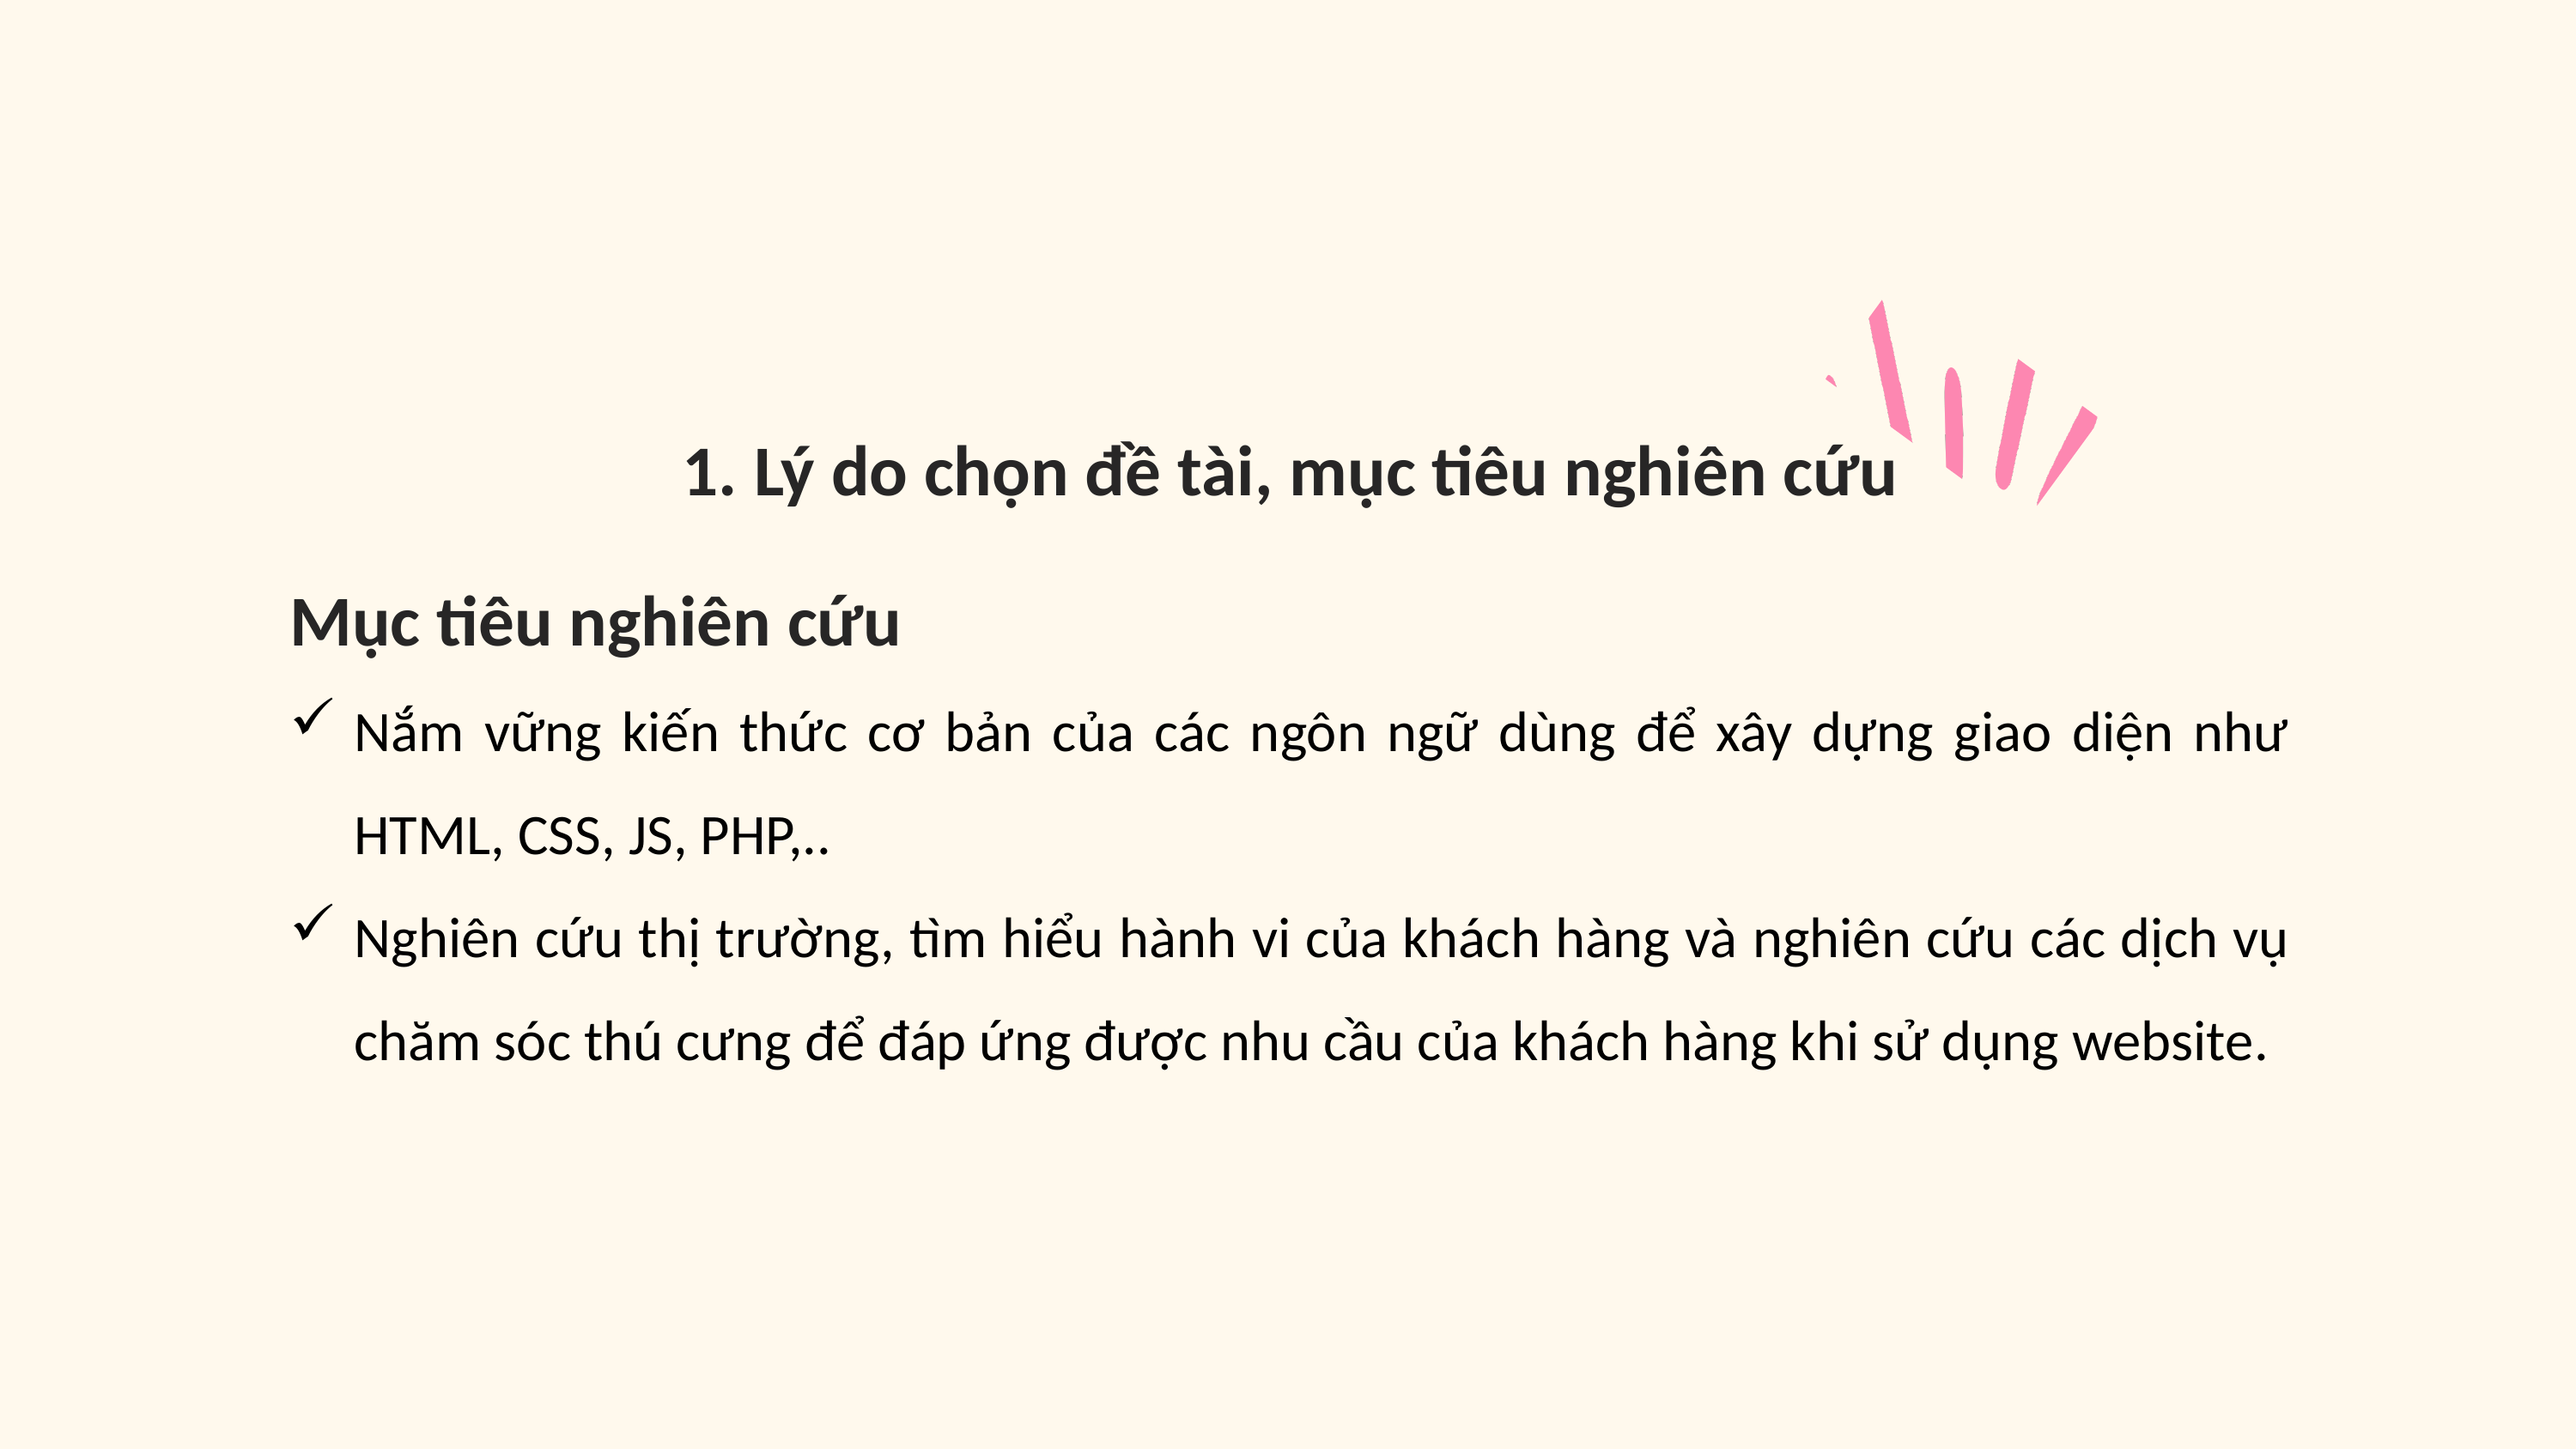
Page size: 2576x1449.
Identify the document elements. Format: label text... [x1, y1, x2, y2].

text_box [1824, 273, 2101, 524]
text_box 1. Lý do chọn đề tài, mục tiêu nghiên cứu Mục tiêu nghiên cứu Nắm vững kiến thức cơ bản của các ngôn ngữ dùng để xây dựng giao diện như HTML, CSS, JS, PHP,.. Nghiên cứu thị trường, tìm hiểu hành vi của khách hàng và nghiên cứu các dịch vụ chăm sóc thú cưng để đáp ứng được nhu cầu của khách hàng khi sử dụng website. [289, 359, 2291, 1072]
